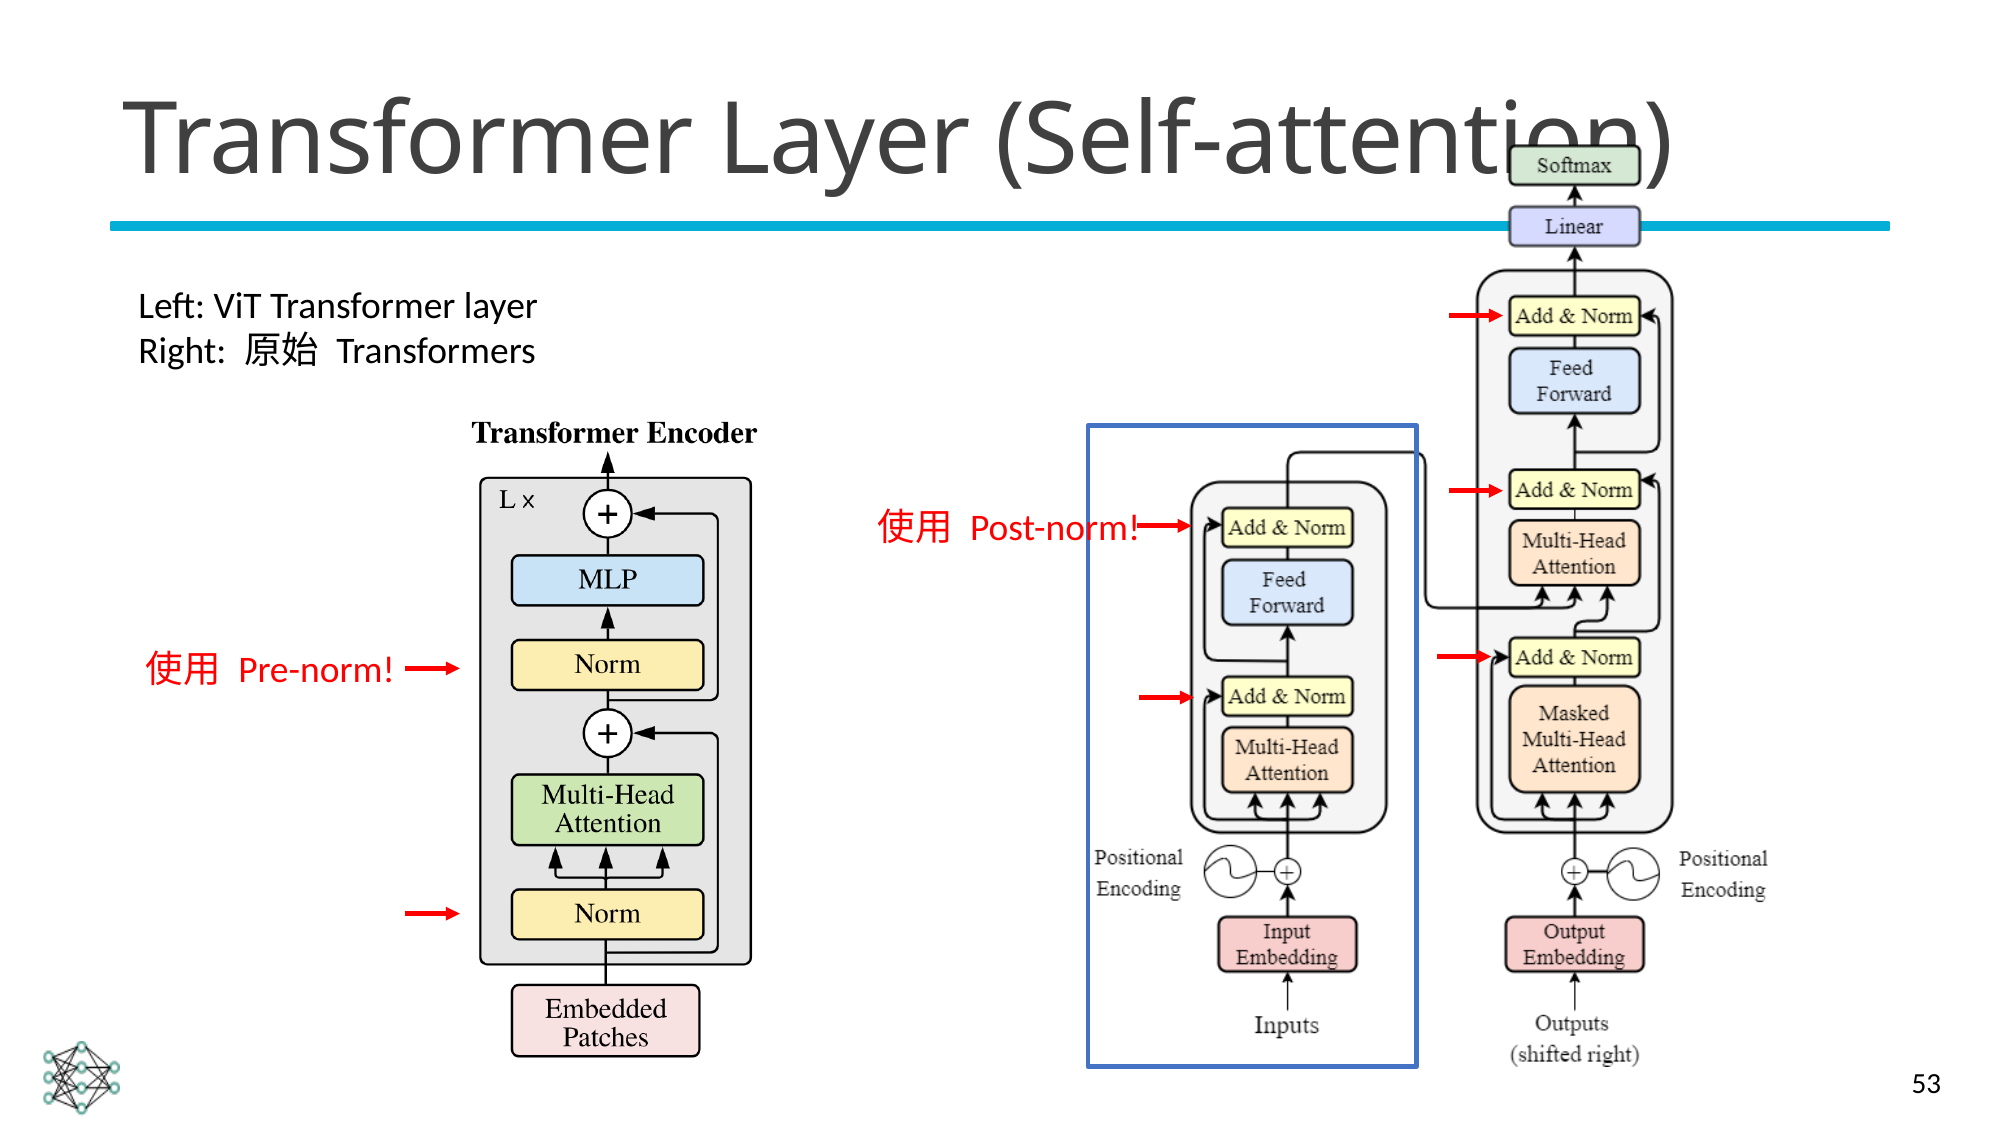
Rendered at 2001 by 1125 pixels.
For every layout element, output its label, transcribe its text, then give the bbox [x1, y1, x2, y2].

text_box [862, 494, 1193, 557]
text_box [130, 637, 461, 700]
picture [43, 1041, 120, 1116]
text_box Left: ViT Transformer layer Right: 原始 Transformers [123, 273, 629, 379]
picture [1087, 144, 1777, 1068]
title Transformer Layer (Self-attention) [107, 58, 1899, 228]
slide_number 53 [1740, 1052, 1957, 1113]
picture [459, 408, 764, 1068]
